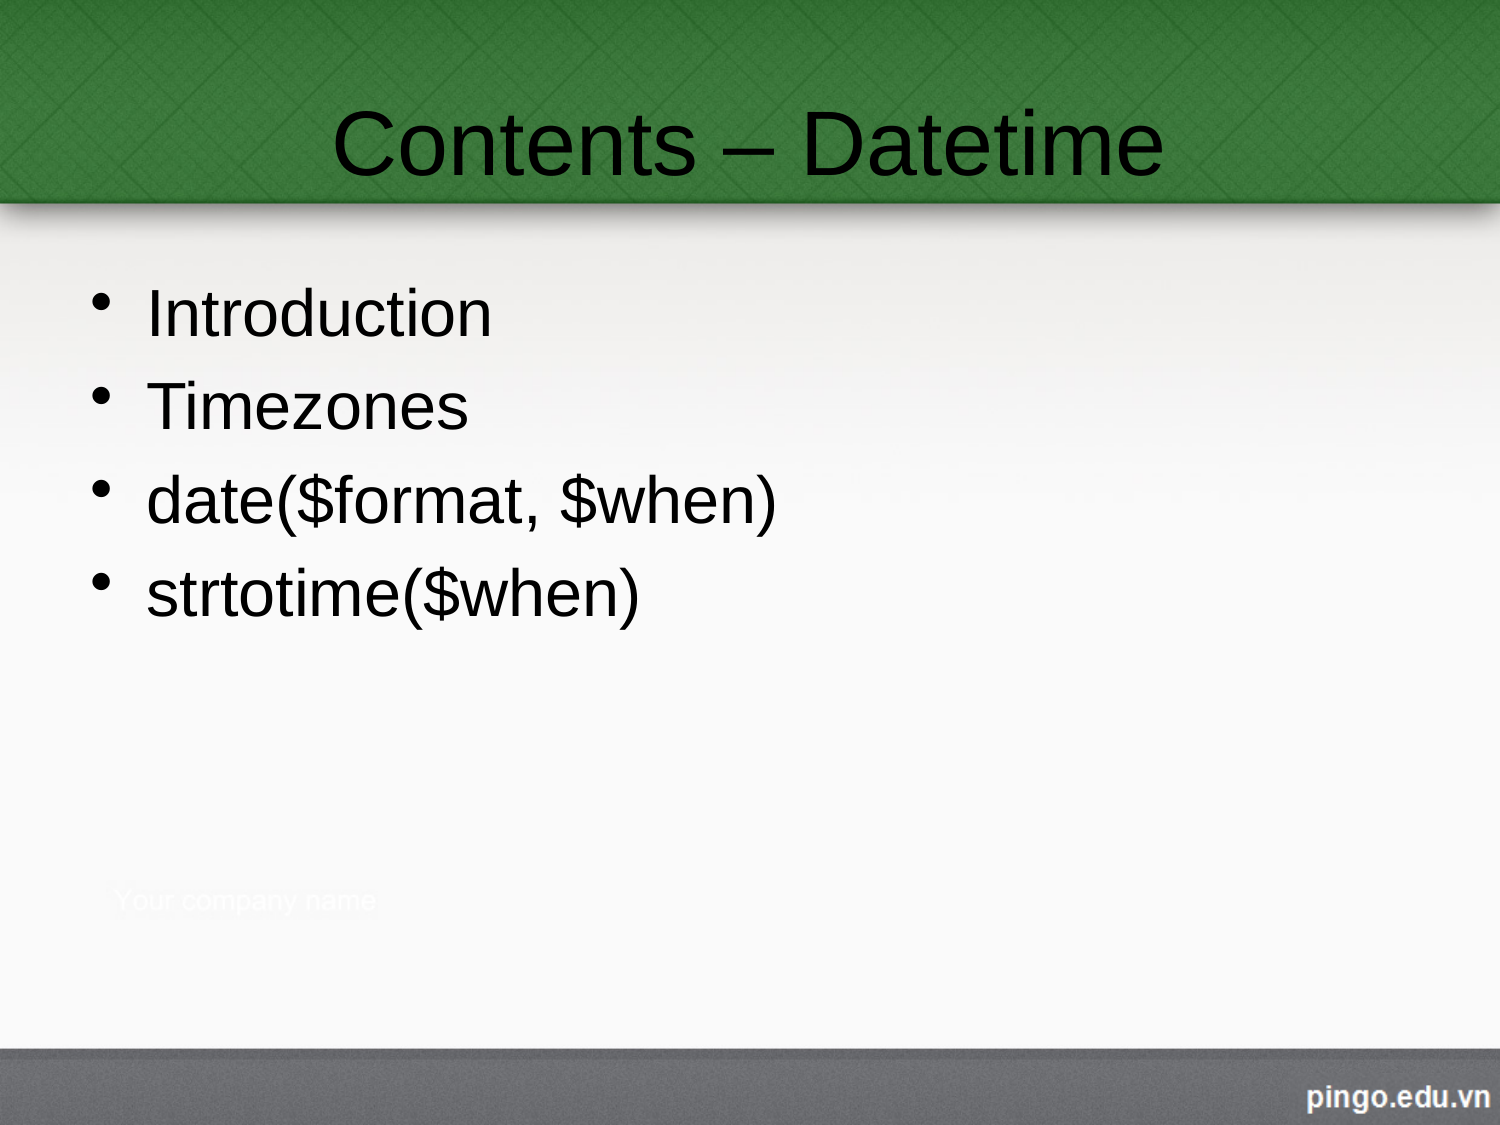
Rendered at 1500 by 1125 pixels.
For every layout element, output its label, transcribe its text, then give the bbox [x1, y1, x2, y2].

title Contents – Datetime [74, 44, 1426, 233]
picture [0, 0, 1500, 1125]
list Introduction Timezones date($format, $when) strtotime($when) [74, 262, 1426, 1006]
